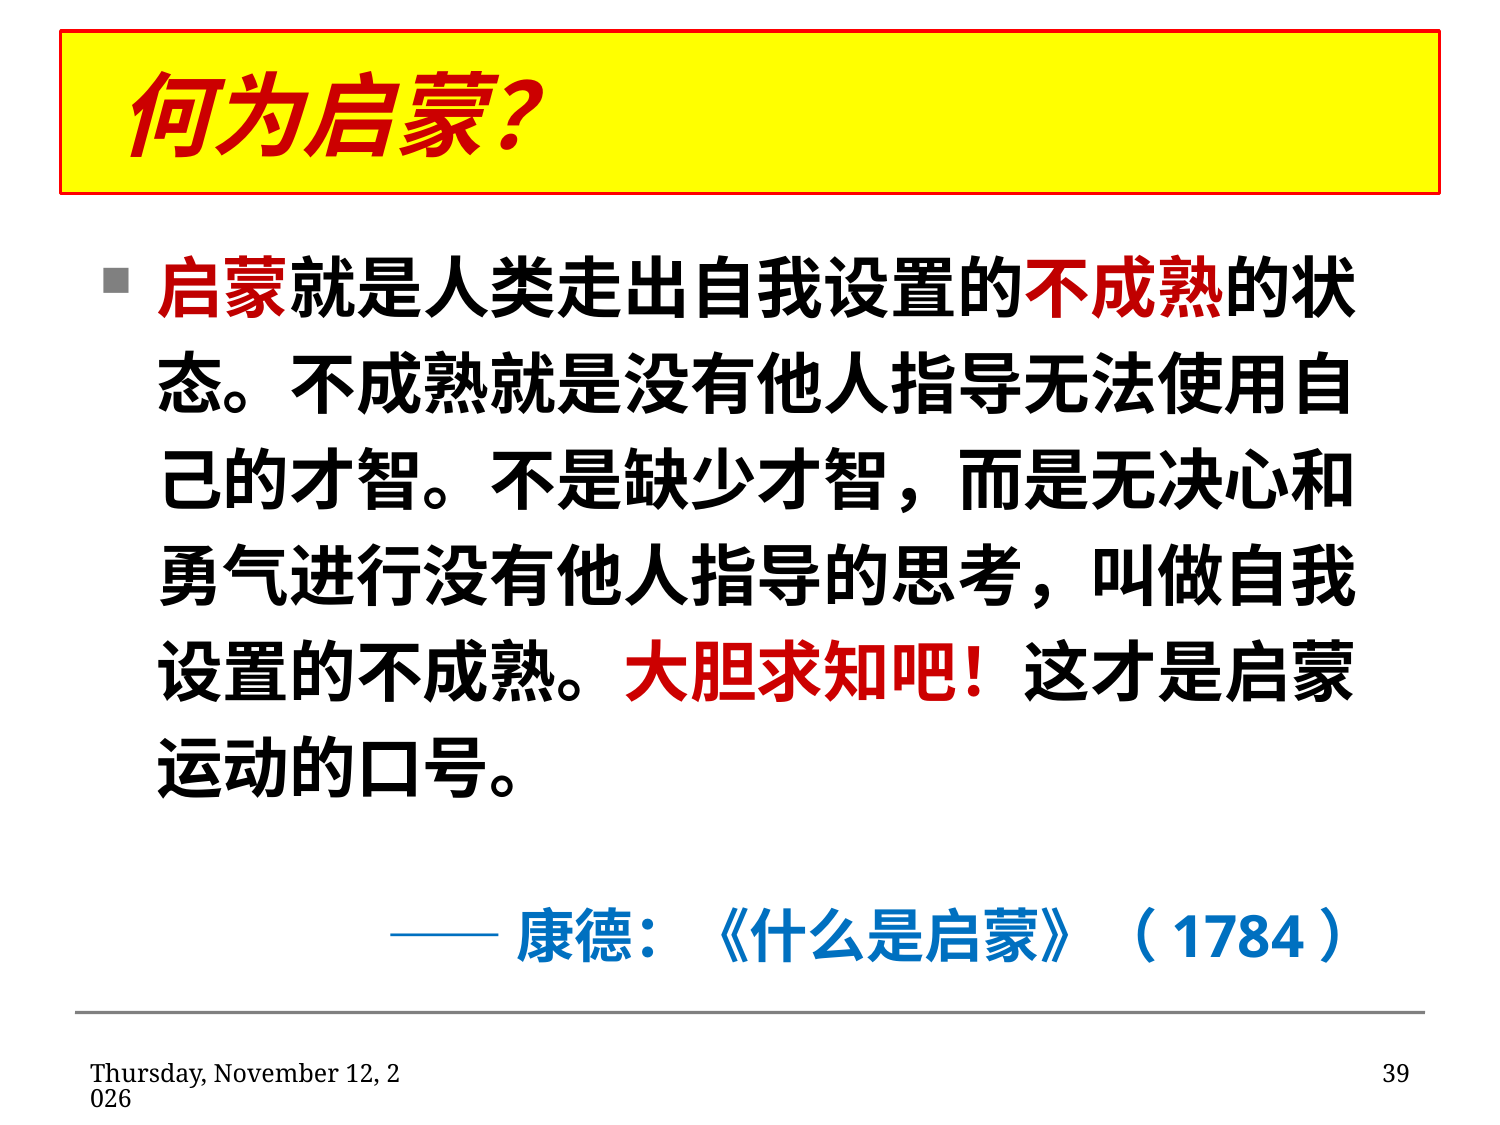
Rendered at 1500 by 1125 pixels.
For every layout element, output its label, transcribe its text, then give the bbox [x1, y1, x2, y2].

slide_number 39 [1074, 1023, 1426, 1100]
text_box 何为启蒙？ [60, 31, 1440, 194]
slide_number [74, 1023, 426, 1100]
list 启蒙就是人类走出自我设置的不成熟的状态。不成熟就是没有他人指导无法使用自己的才智。不是缺少才智，而是无决心和勇气进行没有他人指导的思考，叫做自我设置的不成熟。大胆求知吧！这才是启蒙运动的口号。 ——康德：《什么是启蒙》（1784） [84, 222, 1392, 972]
